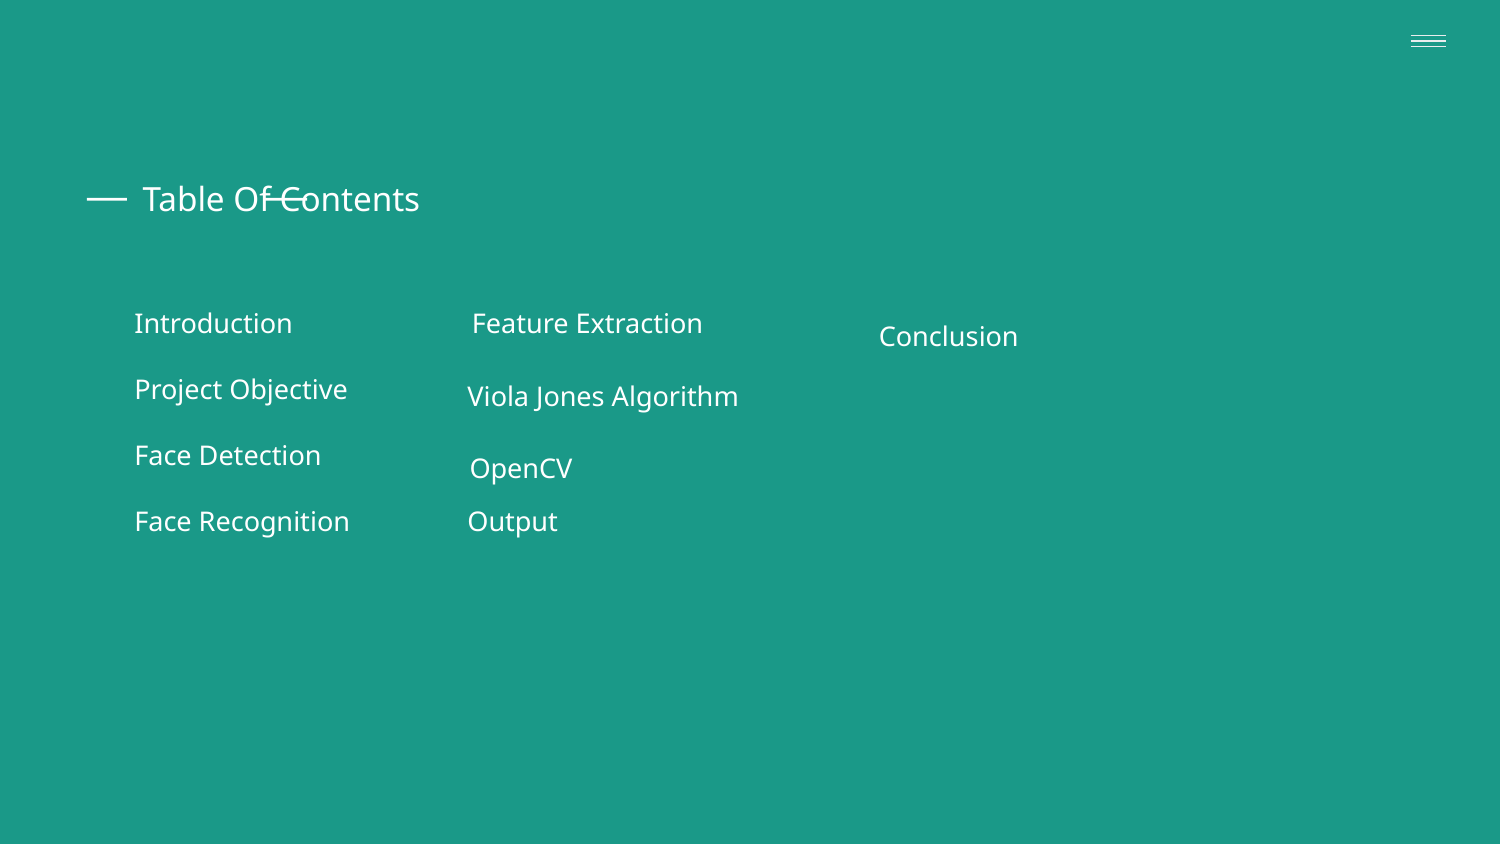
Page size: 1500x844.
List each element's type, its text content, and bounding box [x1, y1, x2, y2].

text_box OpenCV [454, 440, 723, 494]
text_box Introduction [119, 296, 384, 350]
text_box Face Detection [119, 428, 384, 482]
text_box Table Of Contents [127, 163, 893, 234]
text_box Feature Extraction [456, 296, 721, 350]
text_box Viola Jones Algorithm [452, 368, 786, 422]
text_box Project Objective [119, 362, 384, 416]
text_box Output [452, 493, 721, 548]
text_box Face Recognition [119, 493, 384, 548]
text_box Conclusion [863, 308, 1133, 363]
